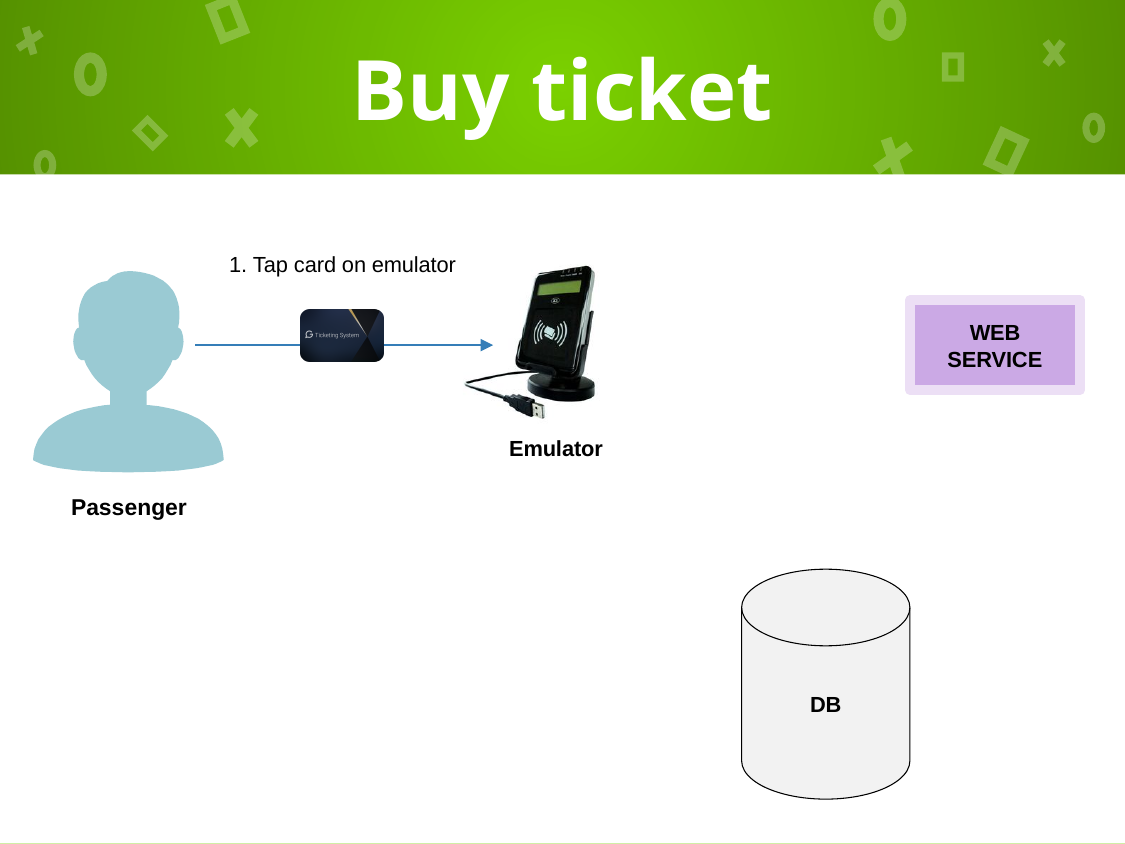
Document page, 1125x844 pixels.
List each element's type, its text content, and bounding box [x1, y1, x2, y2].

text_box DB [739, 567, 913, 802]
text_box Emulator [494, 427, 631, 469]
title Buy ticket [56, 0, 1069, 175]
text_box Passenger [56, 484, 285, 528]
text_box 1. Tap card on emulator [214, 243, 492, 285]
text_box WEB SERVICE [908, 298, 1082, 392]
picture [451, 258, 619, 427]
picture [299, 309, 384, 362]
text_box [33, 271, 224, 473]
